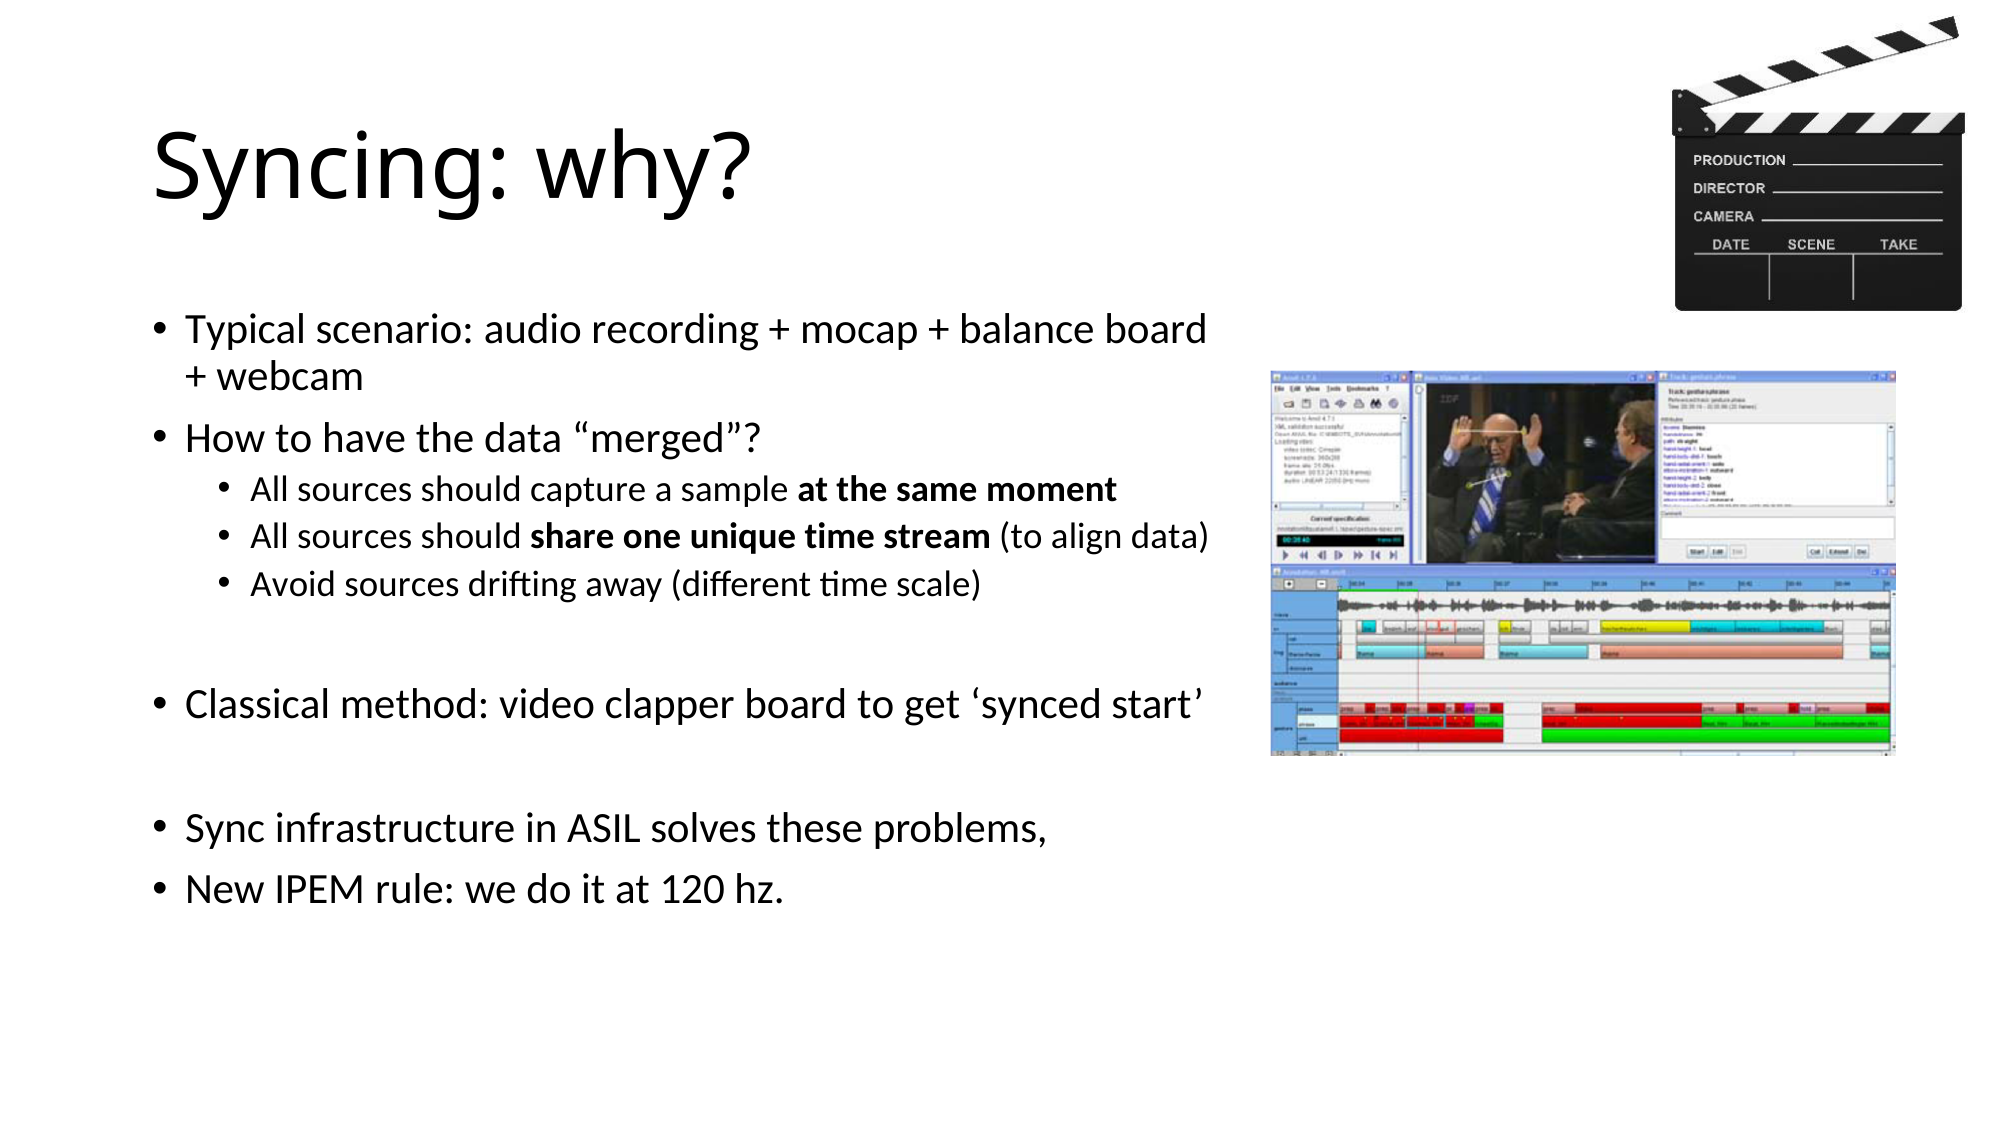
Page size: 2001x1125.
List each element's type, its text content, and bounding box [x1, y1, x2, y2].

title Syncing: why? [137, 59, 1654, 278]
picture [1654, 0, 1983, 328]
picture [1269, 369, 1896, 756]
list Typical scenario: audio recording + mocap + balance board + webcam How to have the data “merged”? All sources should capture a sample at the same moment All sources should share one unique time stream (to align data) Avoid sources drifting away (different time scale) Classical method: video clapper board to get ‘synced start’ Sync infrastructure in ASIL solves these problems, New IPEM rule: we do it at 120 hz. [137, 299, 1229, 1014]
